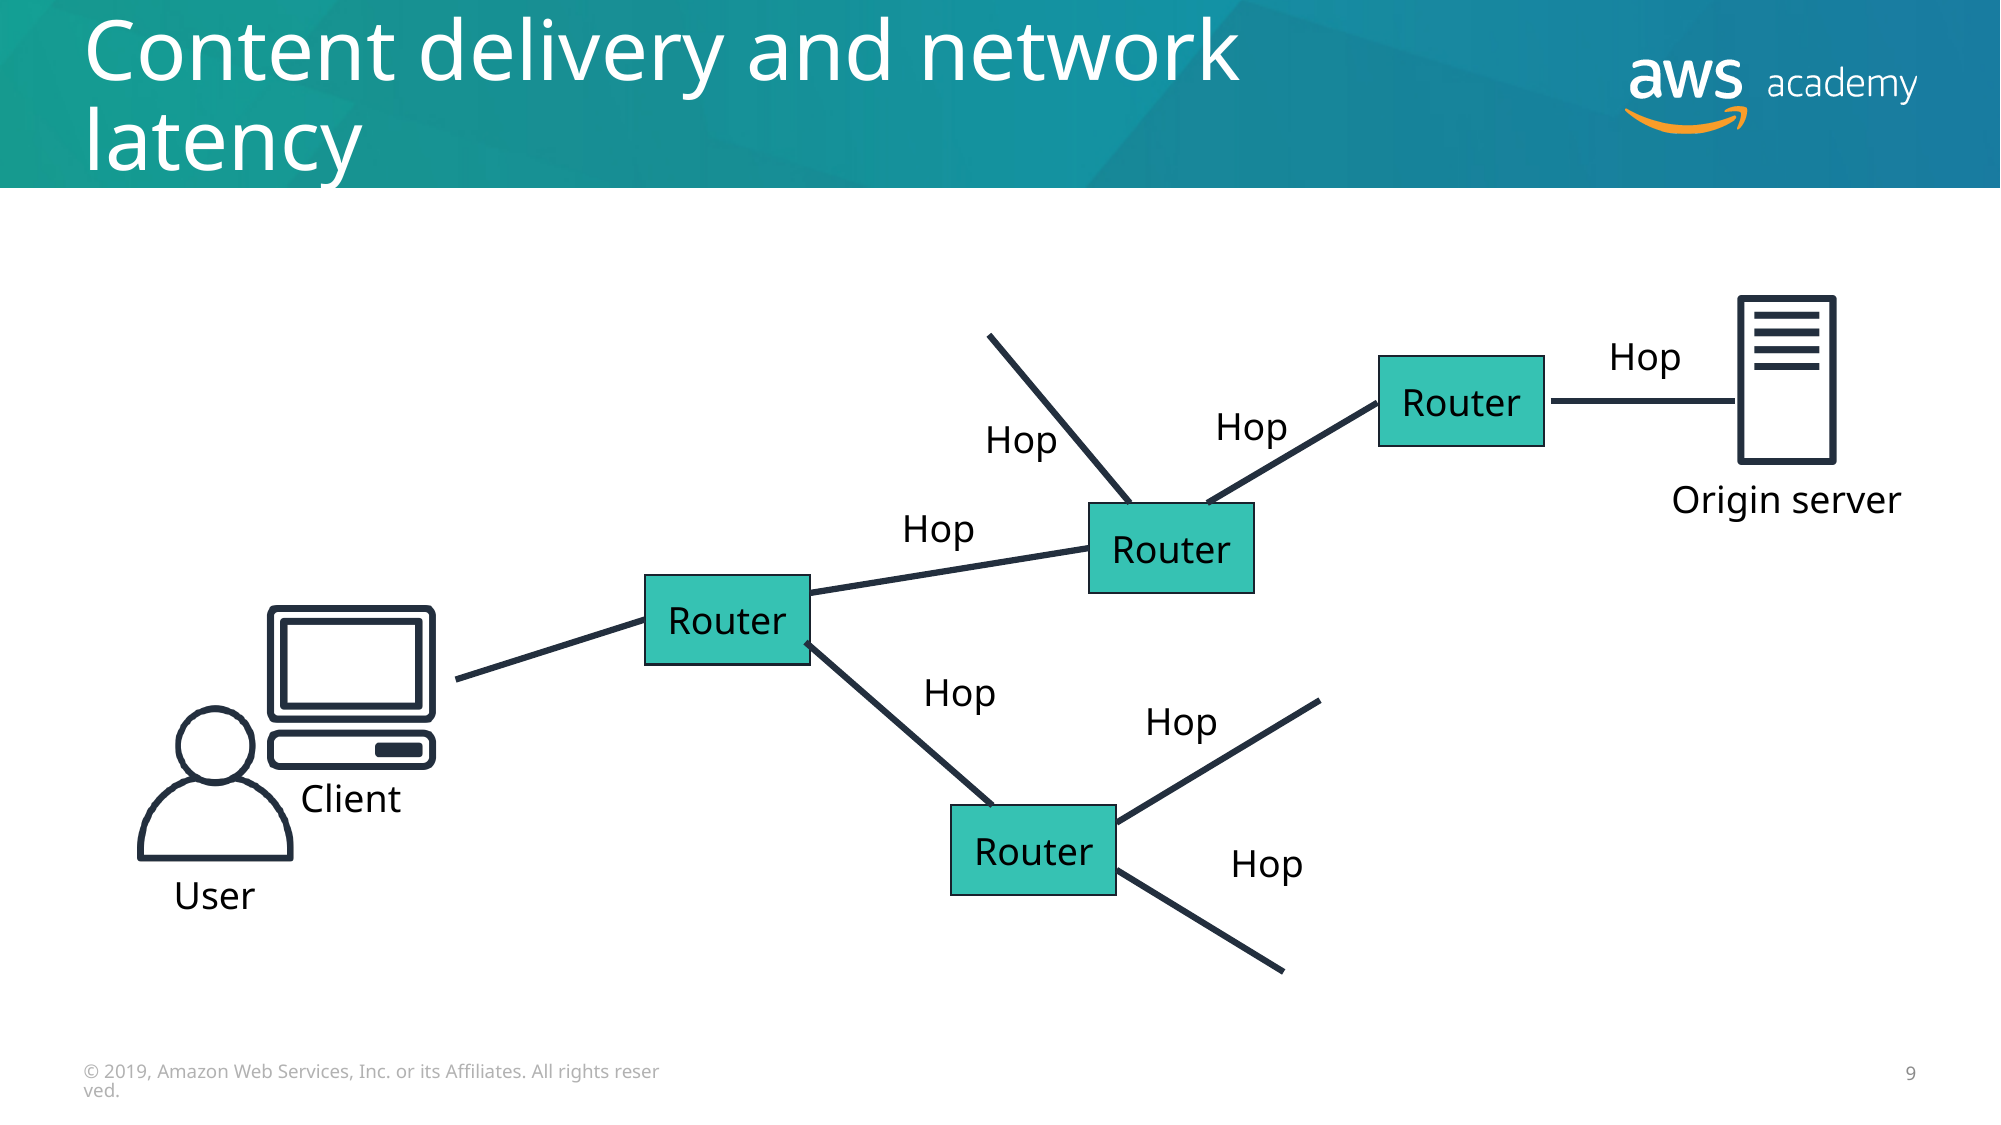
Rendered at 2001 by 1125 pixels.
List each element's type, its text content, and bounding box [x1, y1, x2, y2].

picture [0, 0, 2000, 188]
slide_number 9 [1481, 1042, 1932, 1103]
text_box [132, 289, 1909, 972]
title Content delivery and network latency [68, 59, 1551, 138]
footer © 2019, Amazon Web Services, Inc. or its Affiliates. All rights reserved. [68, 1042, 682, 1103]
